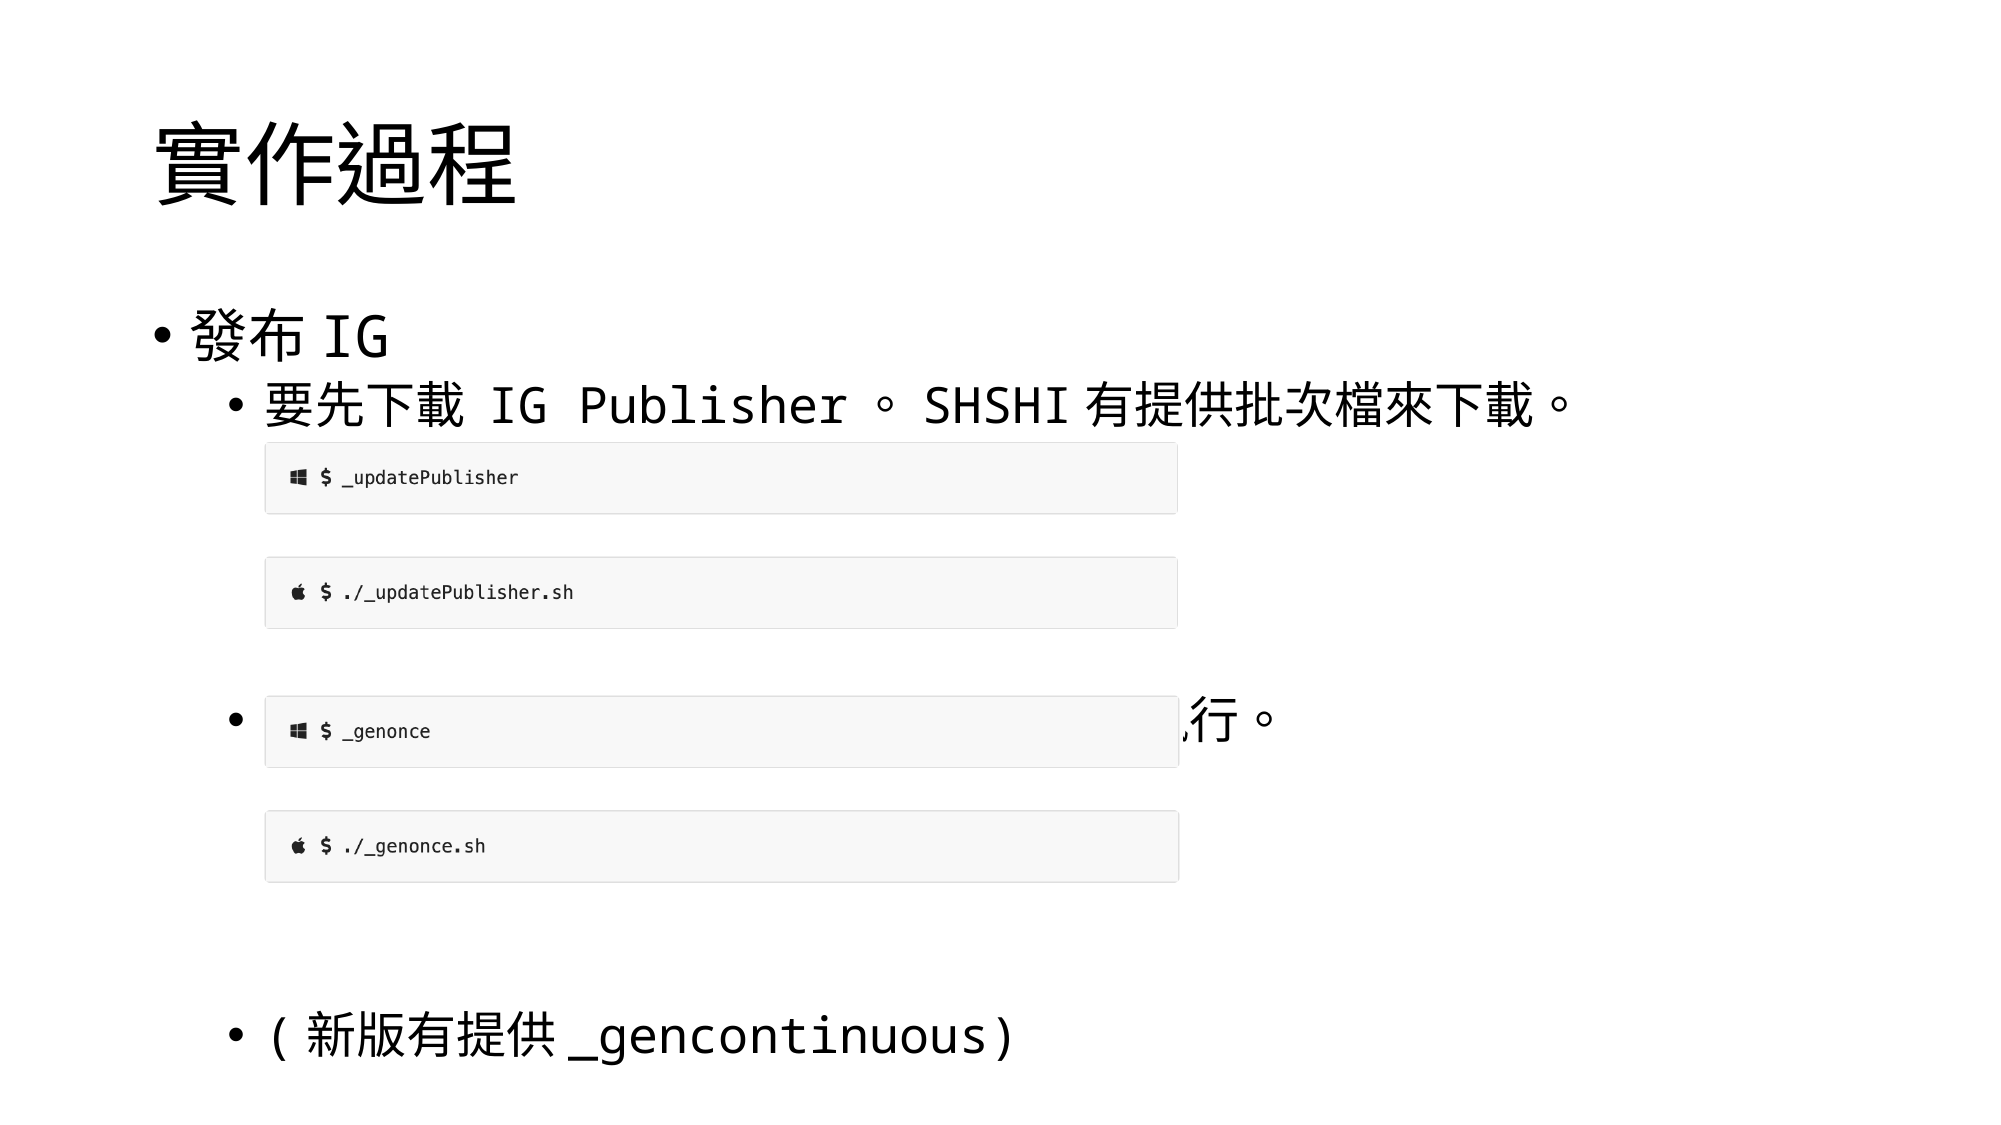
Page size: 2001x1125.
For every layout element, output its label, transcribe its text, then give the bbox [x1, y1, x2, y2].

list 發布IG 要先下載 IG Publisher。SHSHI有提供批次檔來下載。 正式產生網頁。SHSHI有提供批次檔來執行。 (新版有提供_gencontinuous) [137, 299, 1863, 1014]
title 實作過程 [137, 59, 1863, 278]
picture [259, 694, 1183, 885]
picture [259, 437, 1183, 632]
